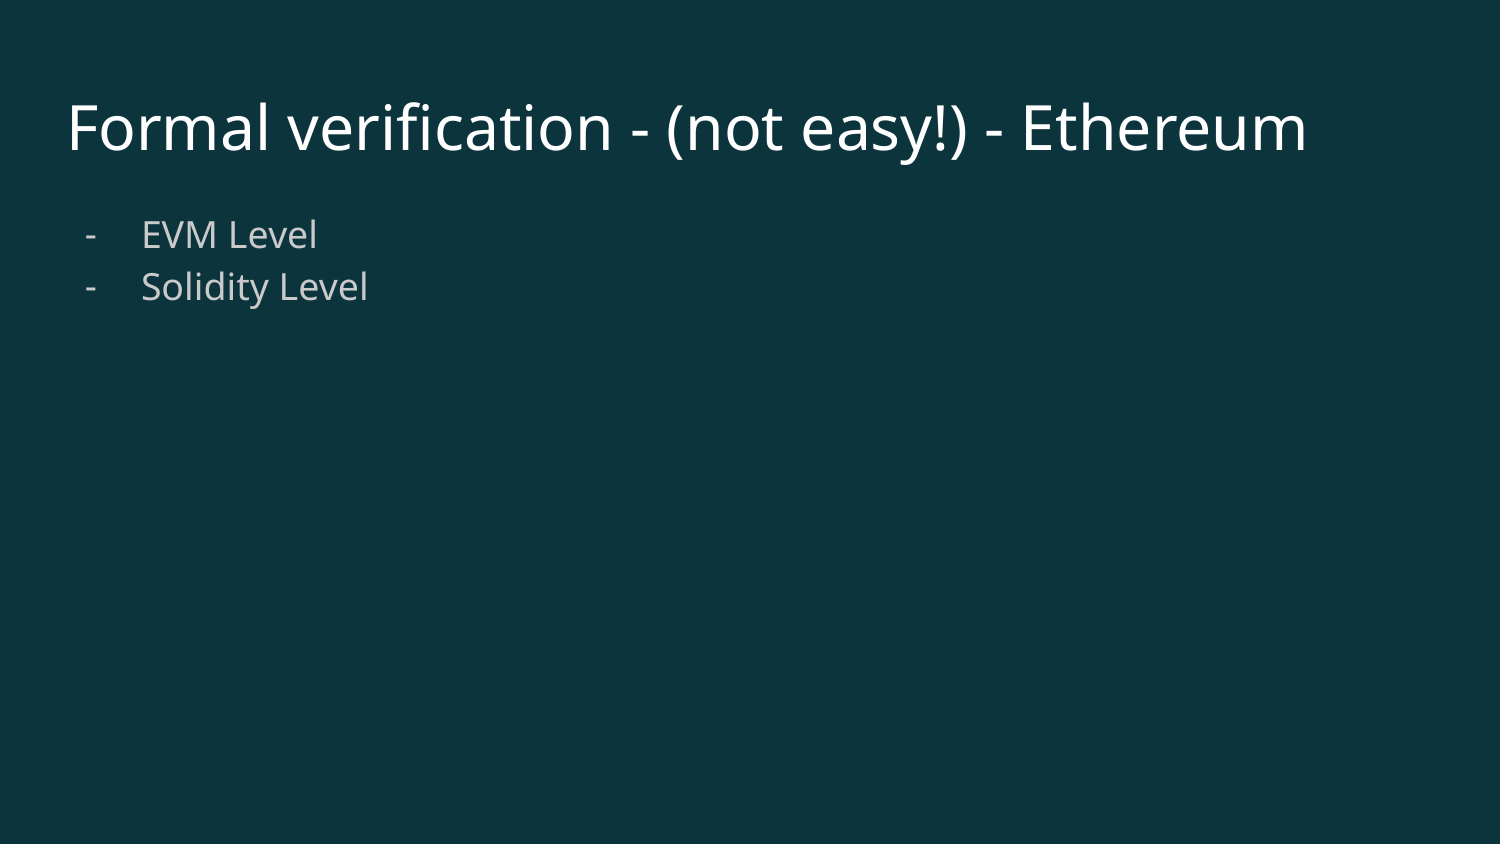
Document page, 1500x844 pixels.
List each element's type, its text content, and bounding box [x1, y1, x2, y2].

list EVM Level Solidity Level [51, 189, 1449, 750]
title Formal verification - (not easy!) - Ethereum [51, 72, 1449, 167]
